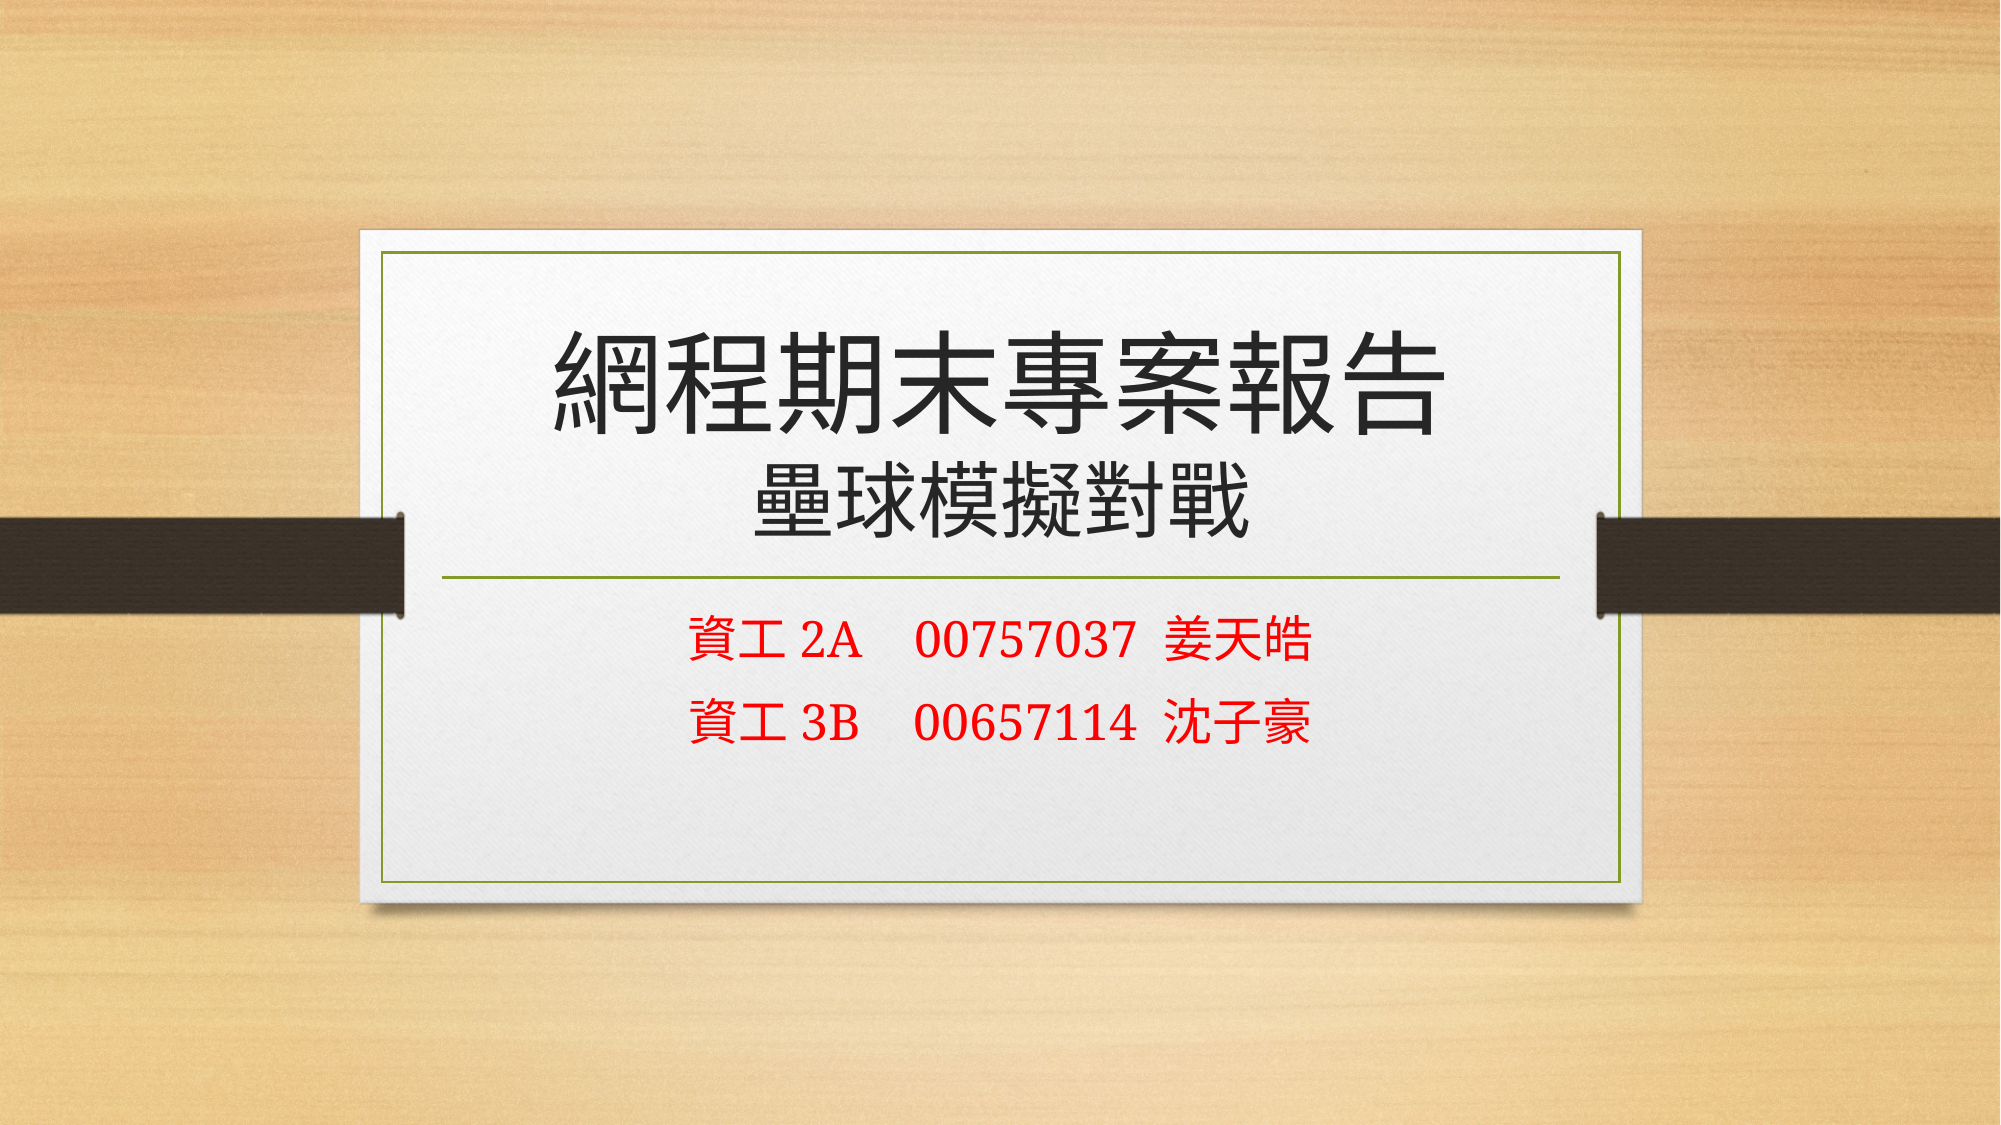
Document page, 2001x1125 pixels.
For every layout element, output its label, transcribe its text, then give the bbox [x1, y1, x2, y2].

picture [0, 0, 2001, 1125]
title 網程期末專案報告 壘球模擬對戰 [441, 306, 1560, 556]
subtitle 資工2A 00757037 姜天皓 資工3B 00657114 沈子豪 [441, 600, 1560, 817]
